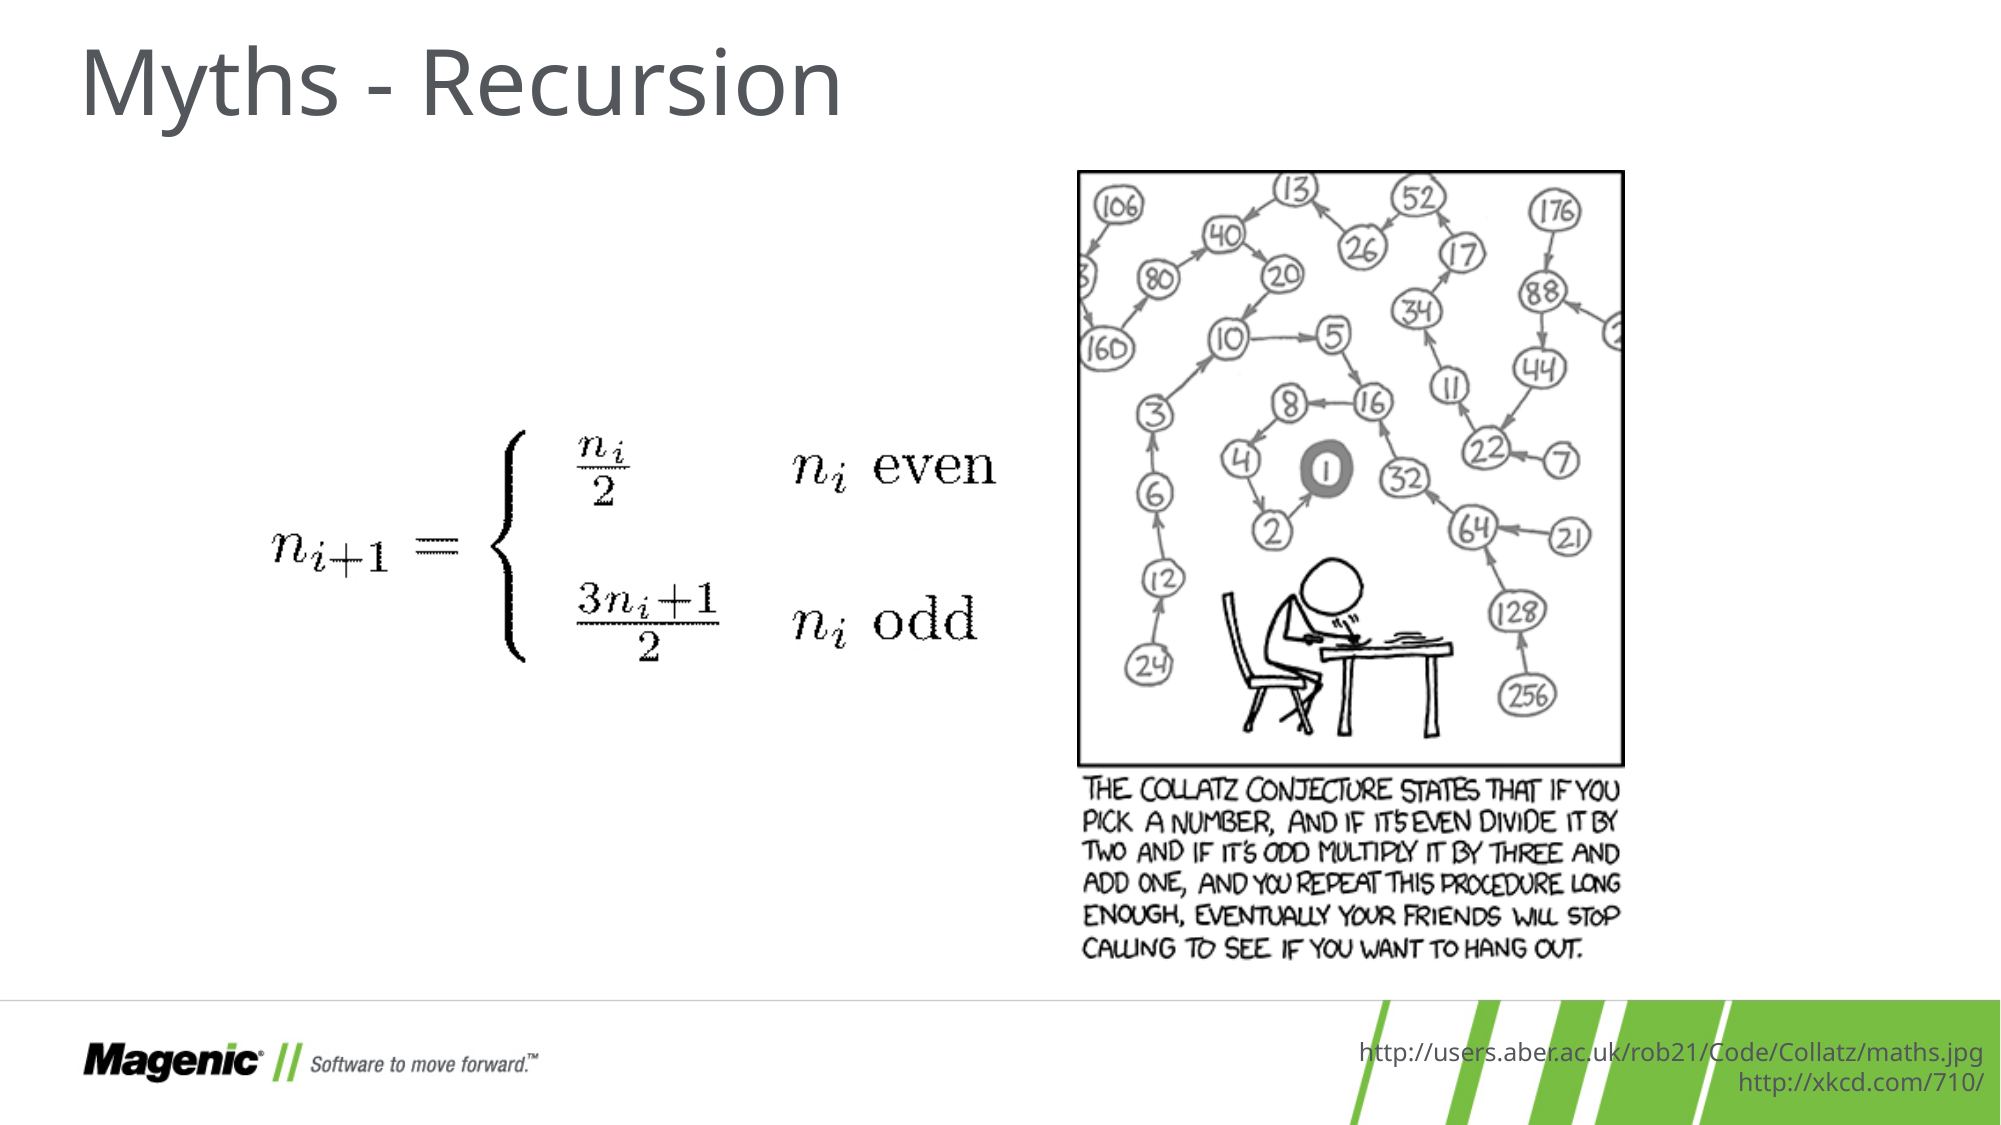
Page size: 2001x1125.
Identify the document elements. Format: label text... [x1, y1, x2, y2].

text_box http://users.aber.ac.uk/rob21/Code/Collatz/maths.jpg http://xkcd.com/710/ [786, 1029, 2000, 1104]
title Myths - Recursion [63, 41, 1938, 131]
picture [0, 0, 2001, 1125]
